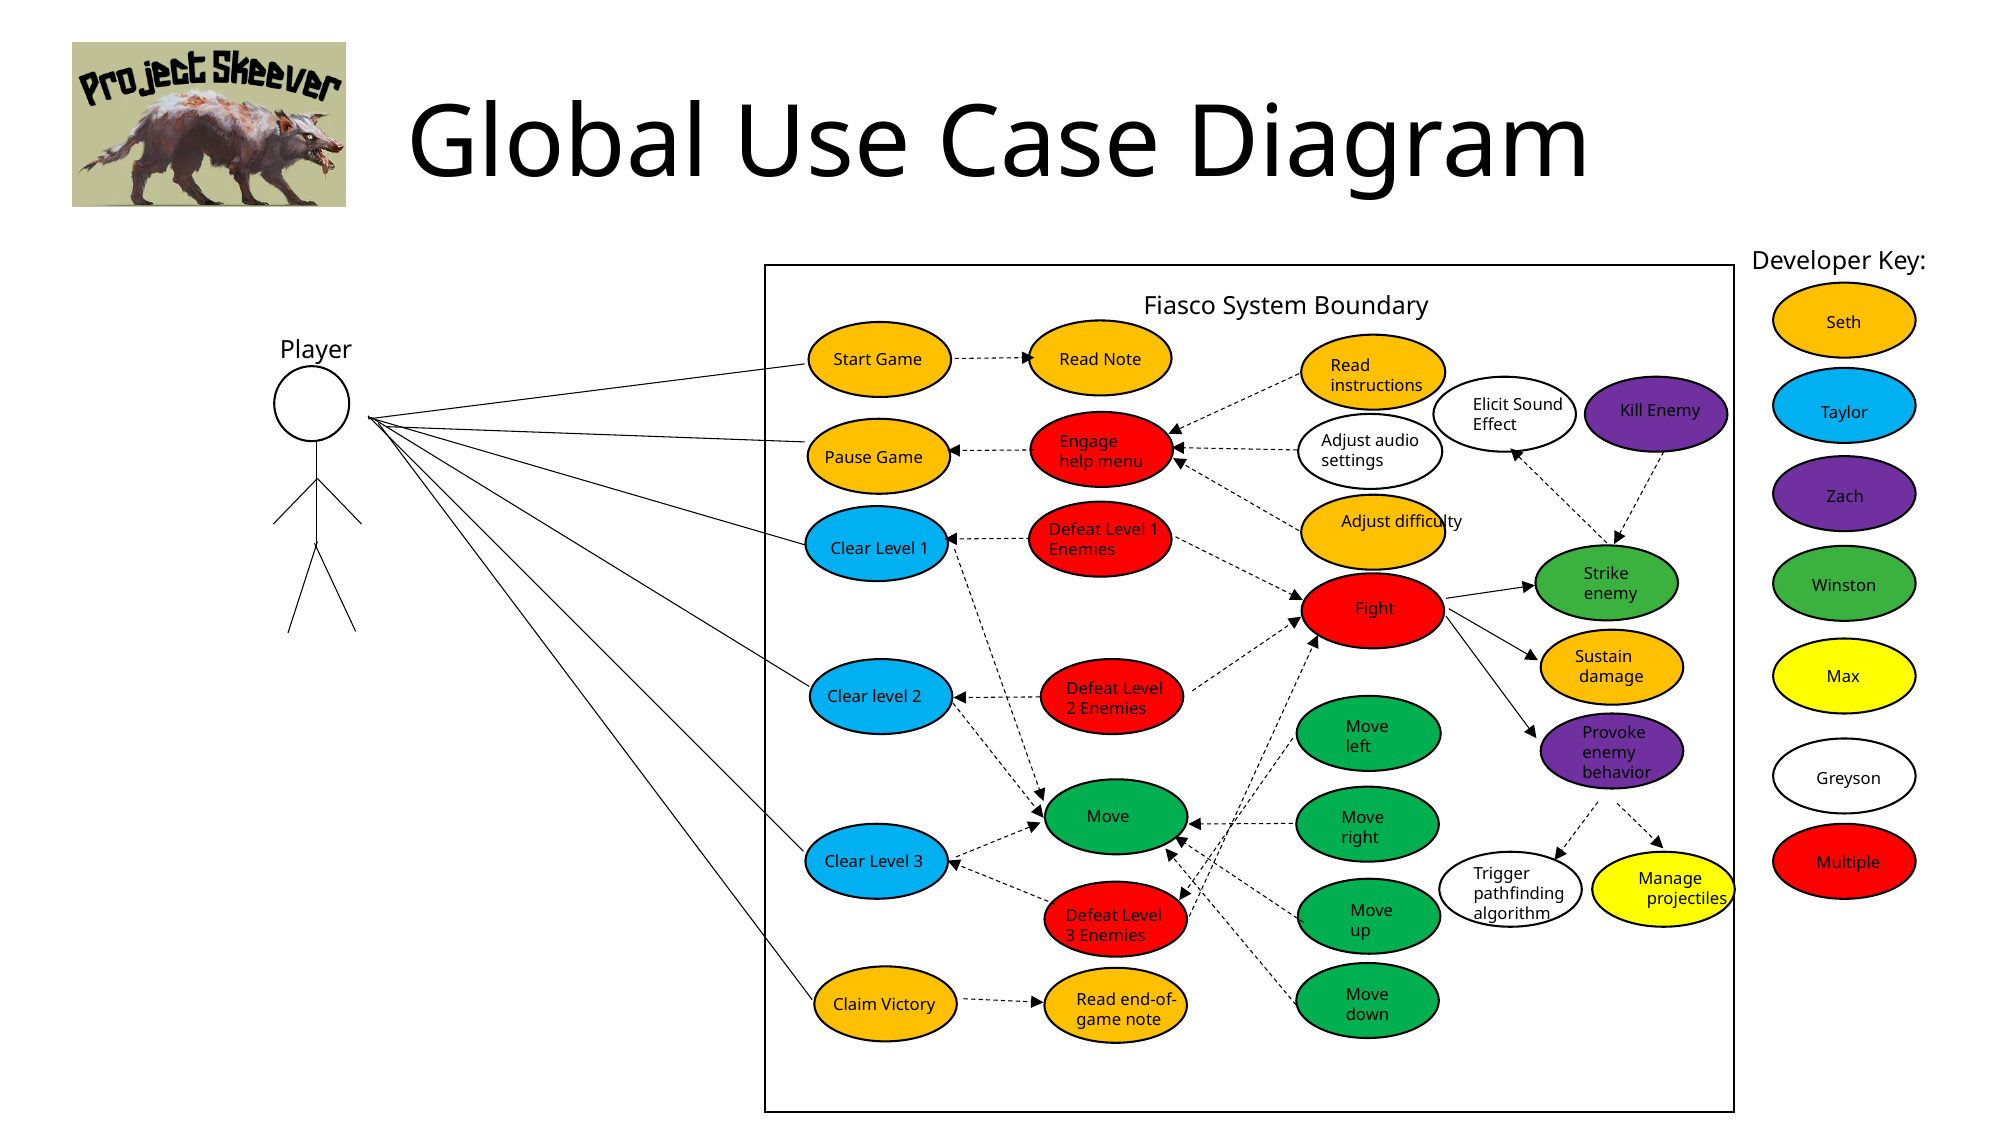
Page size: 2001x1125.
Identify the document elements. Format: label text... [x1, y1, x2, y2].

text_box [813, 505, 945, 564]
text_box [952, 702, 1044, 818]
text_box Read instructions [1315, 347, 1468, 403]
text_box [1318, 785, 1440, 863]
text_box [1772, 737, 1917, 815]
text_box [1189, 634, 1318, 917]
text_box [963, 998, 1044, 1003]
text_box Move up [1335, 892, 1423, 948]
text_box Max [1811, 658, 1878, 694]
text_box [764, 264, 1735, 449]
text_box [1445, 585, 1535, 599]
text_box Move down [1330, 976, 1419, 1032]
text_box [1911, 846, 1917, 877]
text_box Winston [1796, 567, 1902, 603]
text_box Read end-of-game note [1061, 980, 1227, 1036]
picture [71, 42, 346, 207]
text_box Move left [1330, 708, 1419, 763]
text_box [318, 478, 362, 524]
text_box Move right [1326, 799, 1414, 855]
text_box [273, 372, 351, 443]
text_box [1772, 544, 1917, 622]
text_box [1300, 348, 1315, 396]
text_box [1071, 1036, 1160, 1044]
text_box [815, 475, 943, 495]
text_box Greyson [1801, 760, 1902, 796]
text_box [1175, 536, 1303, 600]
text_box [1318, 694, 1442, 772]
text_box [1322, 412, 1418, 422]
text_box [1567, 628, 1657, 637]
text_box [1165, 430, 1175, 469]
text_box [1477, 850, 1544, 855]
text_box [1432, 403, 1457, 422]
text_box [955, 822, 1041, 857]
text_box [1468, 375, 1554, 386]
text_box [1534, 544, 1680, 622]
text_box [1448, 608, 1538, 661]
text_box [1295, 961, 1440, 1040]
text_box [813, 822, 941, 843]
text_box [1044, 778, 1179, 856]
text_box Elicit Sound Effect [1457, 386, 1604, 442]
text_box Seth [1811, 304, 1878, 340]
text_box Kill Enemy [1604, 392, 1757, 428]
text_box [1297, 433, 1306, 470]
text_box Strike enemy [1568, 555, 1656, 611]
text_box Provoke enemy behavior [1567, 714, 1678, 790]
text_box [1168, 373, 1300, 434]
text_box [287, 541, 318, 633]
text_box [1027, 525, 1033, 549]
text_box [822, 965, 949, 985]
text_box [1055, 479, 1149, 488]
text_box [318, 543, 356, 632]
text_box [954, 549, 1044, 802]
text_box [1772, 366, 1917, 444]
text_box [1056, 880, 1165, 897]
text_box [1510, 448, 1607, 543]
text_box Start Game [818, 341, 971, 377]
text_box [1029, 426, 1044, 473]
text_box Taylor [1805, 394, 1886, 429]
text_box [1772, 637, 1917, 715]
text_box [1049, 410, 1155, 423]
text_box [1554, 801, 1599, 861]
text_box Zach [1811, 477, 1886, 513]
text_box Fiasco System Boundary [1061, 281, 1512, 327]
text_box Defeat Level 3 Enemies [1050, 897, 1165, 953]
text_box Defeat Level 2 Enemies [1051, 670, 1189, 726]
text_box [1065, 726, 1159, 736]
text_box [1050, 500, 1150, 511]
text_box Trigger pathfinding algorithm [1458, 855, 1587, 931]
text_box [1043, 966, 1165, 1031]
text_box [1174, 836, 1304, 923]
text_box [1317, 333, 1429, 347]
text_box [1668, 642, 1685, 692]
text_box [947, 860, 1056, 905]
text_box Move [1071, 798, 1159, 833]
text_box Adjust audio settings [1306, 422, 1458, 478]
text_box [1192, 616, 1302, 634]
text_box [1165, 848, 1296, 1005]
text_box [817, 566, 936, 583]
text_box [814, 417, 944, 439]
text_box [1539, 640, 1666, 706]
text_box Clear level 2 [813, 678, 954, 714]
text_box [1050, 567, 1151, 578]
text_box [1772, 282, 1917, 359]
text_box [273, 478, 318, 524]
text_box [1438, 862, 1458, 916]
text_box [368, 363, 805, 417]
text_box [368, 415, 804, 852]
text_box [1458, 442, 1555, 453]
text_box Multiple [1801, 844, 1911, 879]
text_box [387, 426, 805, 442]
text_box [1043, 905, 1050, 936]
text_box Adjust difficulty [1326, 503, 1478, 539]
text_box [378, 423, 813, 1000]
text_box [1329, 403, 1418, 411]
text_box [1772, 455, 1917, 533]
text_box Fight [1340, 590, 1427, 626]
text_box [813, 990, 818, 1018]
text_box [1173, 458, 1299, 531]
text_box [1298, 877, 1442, 955]
text_box Defeat Level 1 Enemies [1033, 511, 1196, 567]
text_box Developer Key: [1736, 236, 1967, 282]
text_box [1617, 803, 1664, 849]
text_box [1317, 478, 1424, 490]
text_box [1300, 493, 1446, 571]
text_box Pause Game [813, 439, 961, 475]
text_box [1044, 675, 1051, 718]
text_box Read Note [1044, 341, 1165, 377]
text_box [807, 320, 945, 399]
text_box [1591, 850, 1718, 928]
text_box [1614, 451, 1664, 545]
text_box [1539, 720, 1567, 782]
text_box [817, 658, 945, 678]
text_box Claim Victory [818, 985, 1023, 1021]
text_box Clear Level 3 [813, 843, 947, 879]
text_box [1300, 572, 1446, 650]
text_box [820, 1021, 951, 1043]
text_box Sustain damage [1560, 637, 1668, 693]
text_box Player [245, 326, 387, 372]
text_box Engage help menu [1044, 423, 1165, 479]
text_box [1179, 738, 1293, 836]
text_box [1583, 375, 1724, 453]
text_box [1028, 319, 1173, 397]
text_box [1059, 658, 1165, 670]
text_box [1678, 735, 1685, 767]
text_box [764, 428, 1735, 1113]
text_box Global Use Case Diagram [391, 69, 1752, 204]
text_box Manage projectiles [1623, 860, 1752, 915]
text_box [1081, 953, 1151, 958]
text_box Clear Level 1 [815, 530, 985, 566]
text_box [813, 879, 941, 900]
text_box [816, 714, 946, 736]
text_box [1445, 616, 1537, 739]
text_box [1772, 822, 1910, 900]
